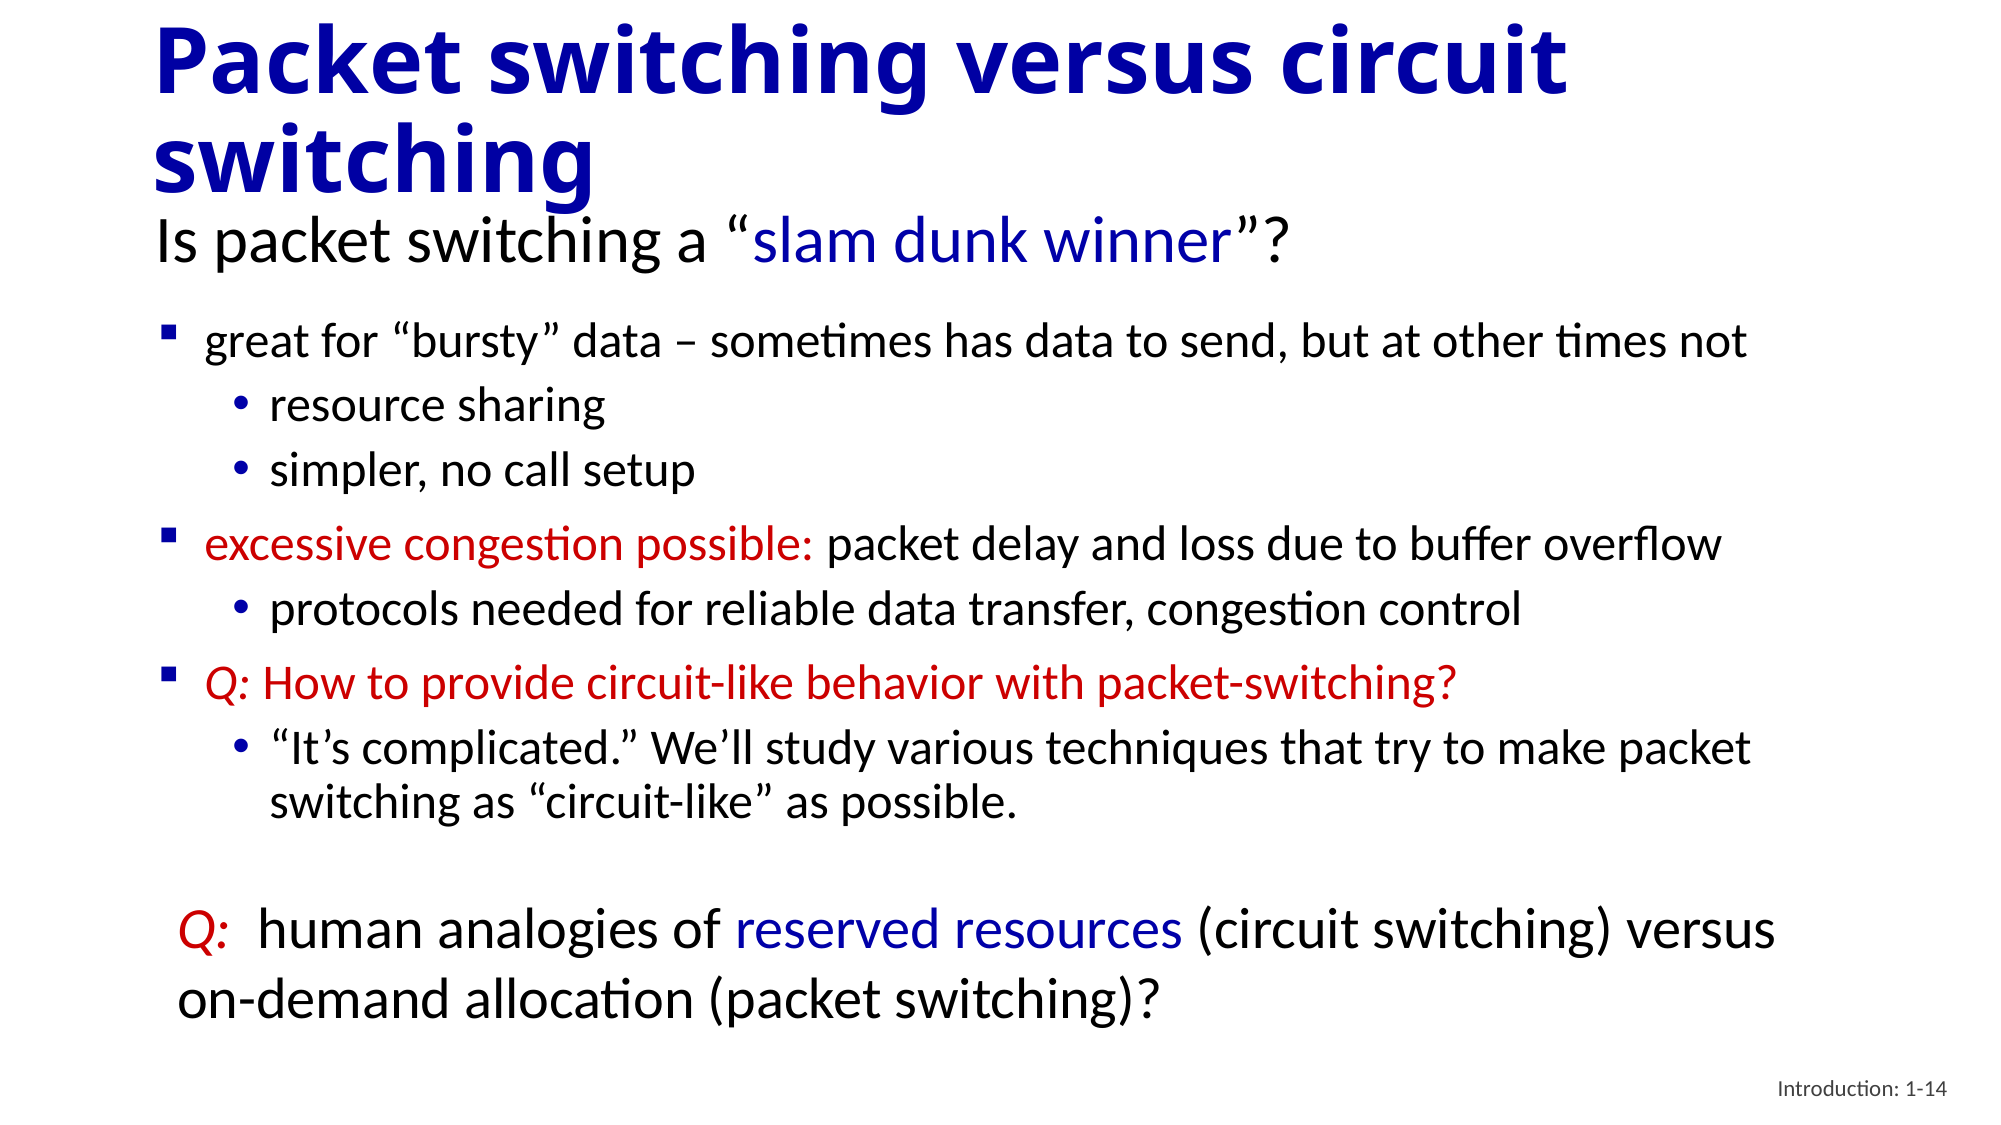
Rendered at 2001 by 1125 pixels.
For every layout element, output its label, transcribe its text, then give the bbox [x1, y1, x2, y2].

text_box Is packet switching a “slam dunk winner”? [119, 197, 1370, 298]
slide_number Introduction: 1-14 [1512, 1056, 1963, 1117]
text_box Q: human analogies of reserved resources (circuit switching) versus on-demand allocation (packet switching)? [162, 882, 1881, 1038]
title Packet switching versus circuit switching [137, 40, 1863, 187]
text_box great for “bursty” data – sometimes has data to send, but at other times not resource sharing simpler, no call setup excessive congestion possible: packet delay and loss due to buffer overflow protocols needed for reliable data transfer, congestion control Q: How to provide circuit-like behavior with packet-switching? “It’s complicated.” We’ll study various techniques that try to make packet switching as “circuit-like” as possible. [142, 306, 1860, 1070]
